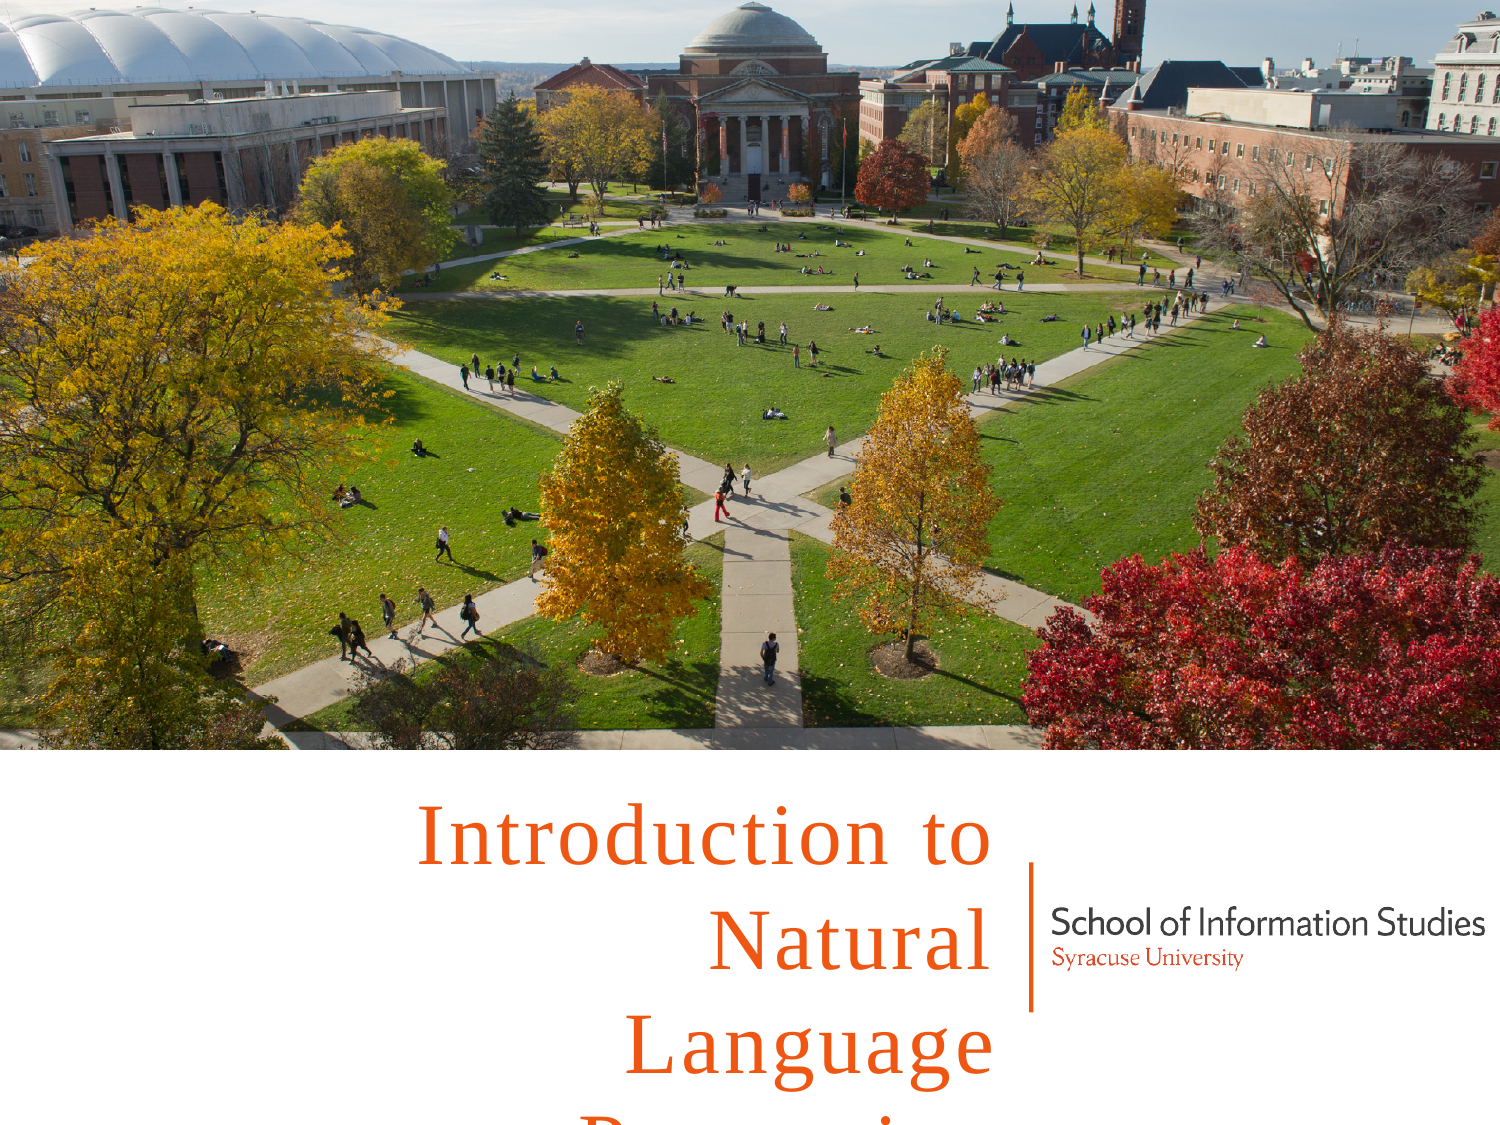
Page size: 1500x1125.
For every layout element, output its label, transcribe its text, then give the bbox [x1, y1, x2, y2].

text_box [0, 0, 1500, 750]
picture [1160, 906, 1191, 936]
text_box Introduction to Natural Language Processing [299, 772, 996, 1125]
picture [1052, 947, 1244, 971]
picture [1200, 906, 1485, 936]
